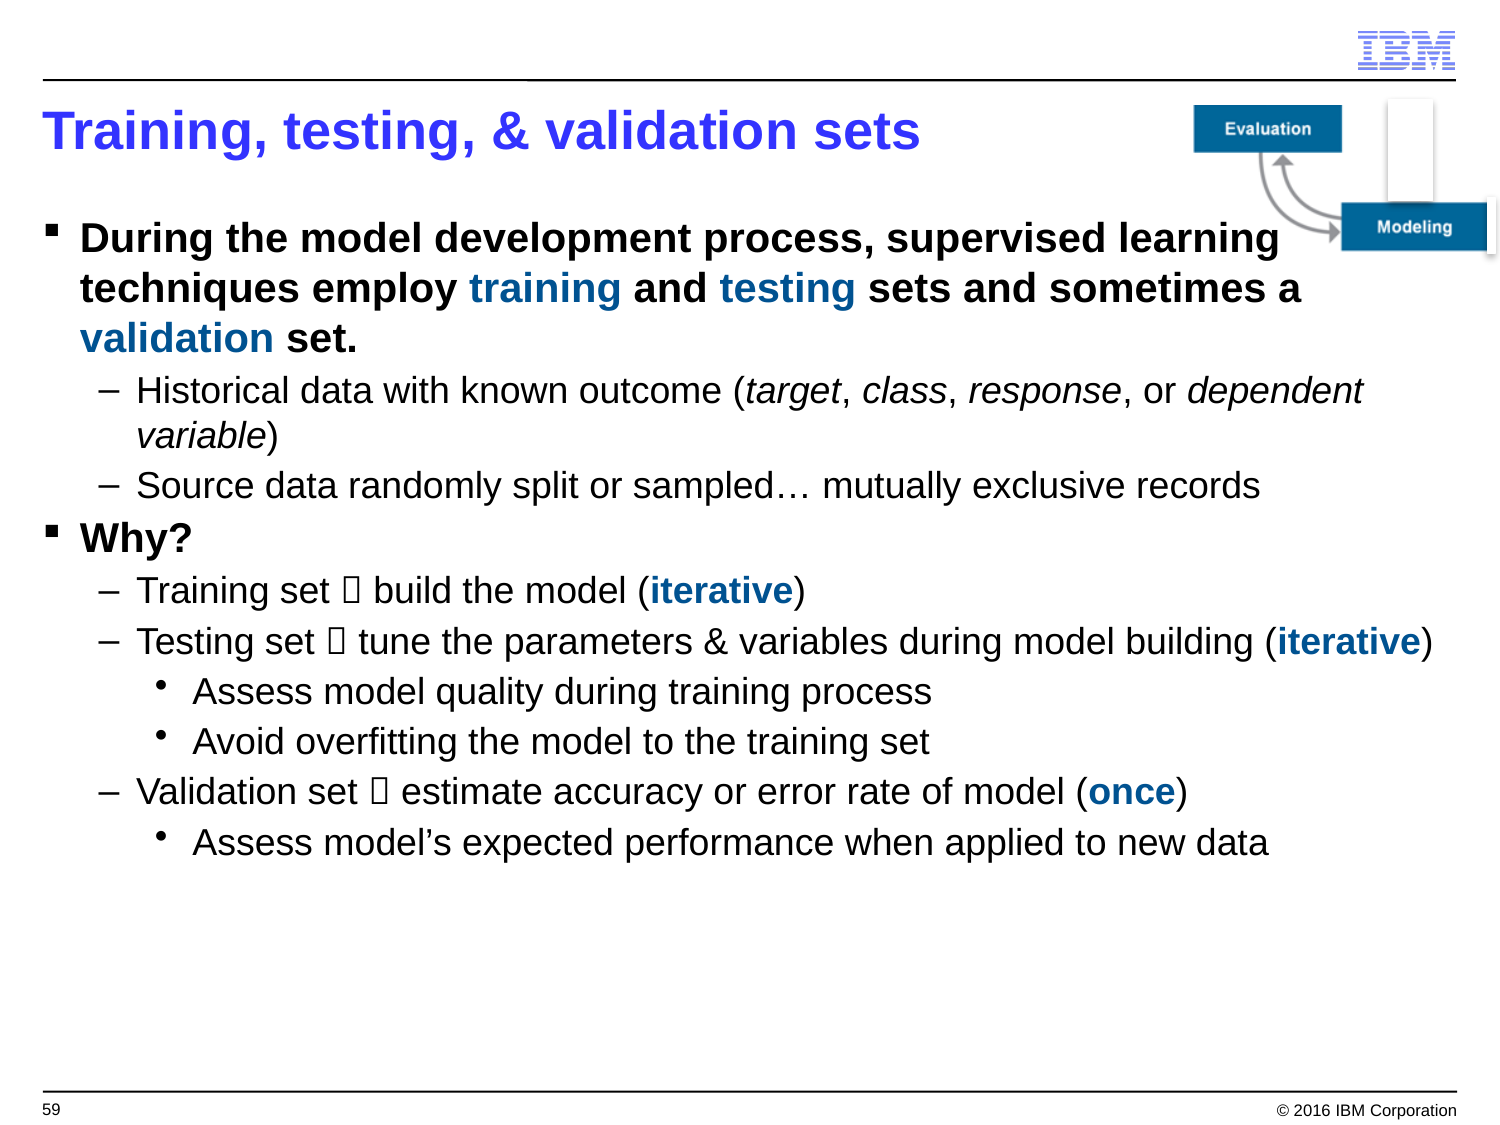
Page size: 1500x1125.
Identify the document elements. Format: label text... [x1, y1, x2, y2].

title Training, testing, & validation sets [27, 88, 1472, 187]
picture [1358, 31, 1455, 70]
list During the model development process, supervised learning techniques employ training and testing sets and sometimes a validation set. Historical data with known outcome (target, class, response, or dependent variable) Source data randomly split or sampled… mutually exclusive records Why? Training set  build the model (iterative) Testing set  tune the parameters & variables during model building (iterative) Assess model quality during training process Avoid overfitting the model to the training set Validation set  estimate accuracy or error rate of model (once) Assess model’s expected performance when applied to new data [27, 202, 1472, 1051]
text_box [1180, 99, 1496, 254]
